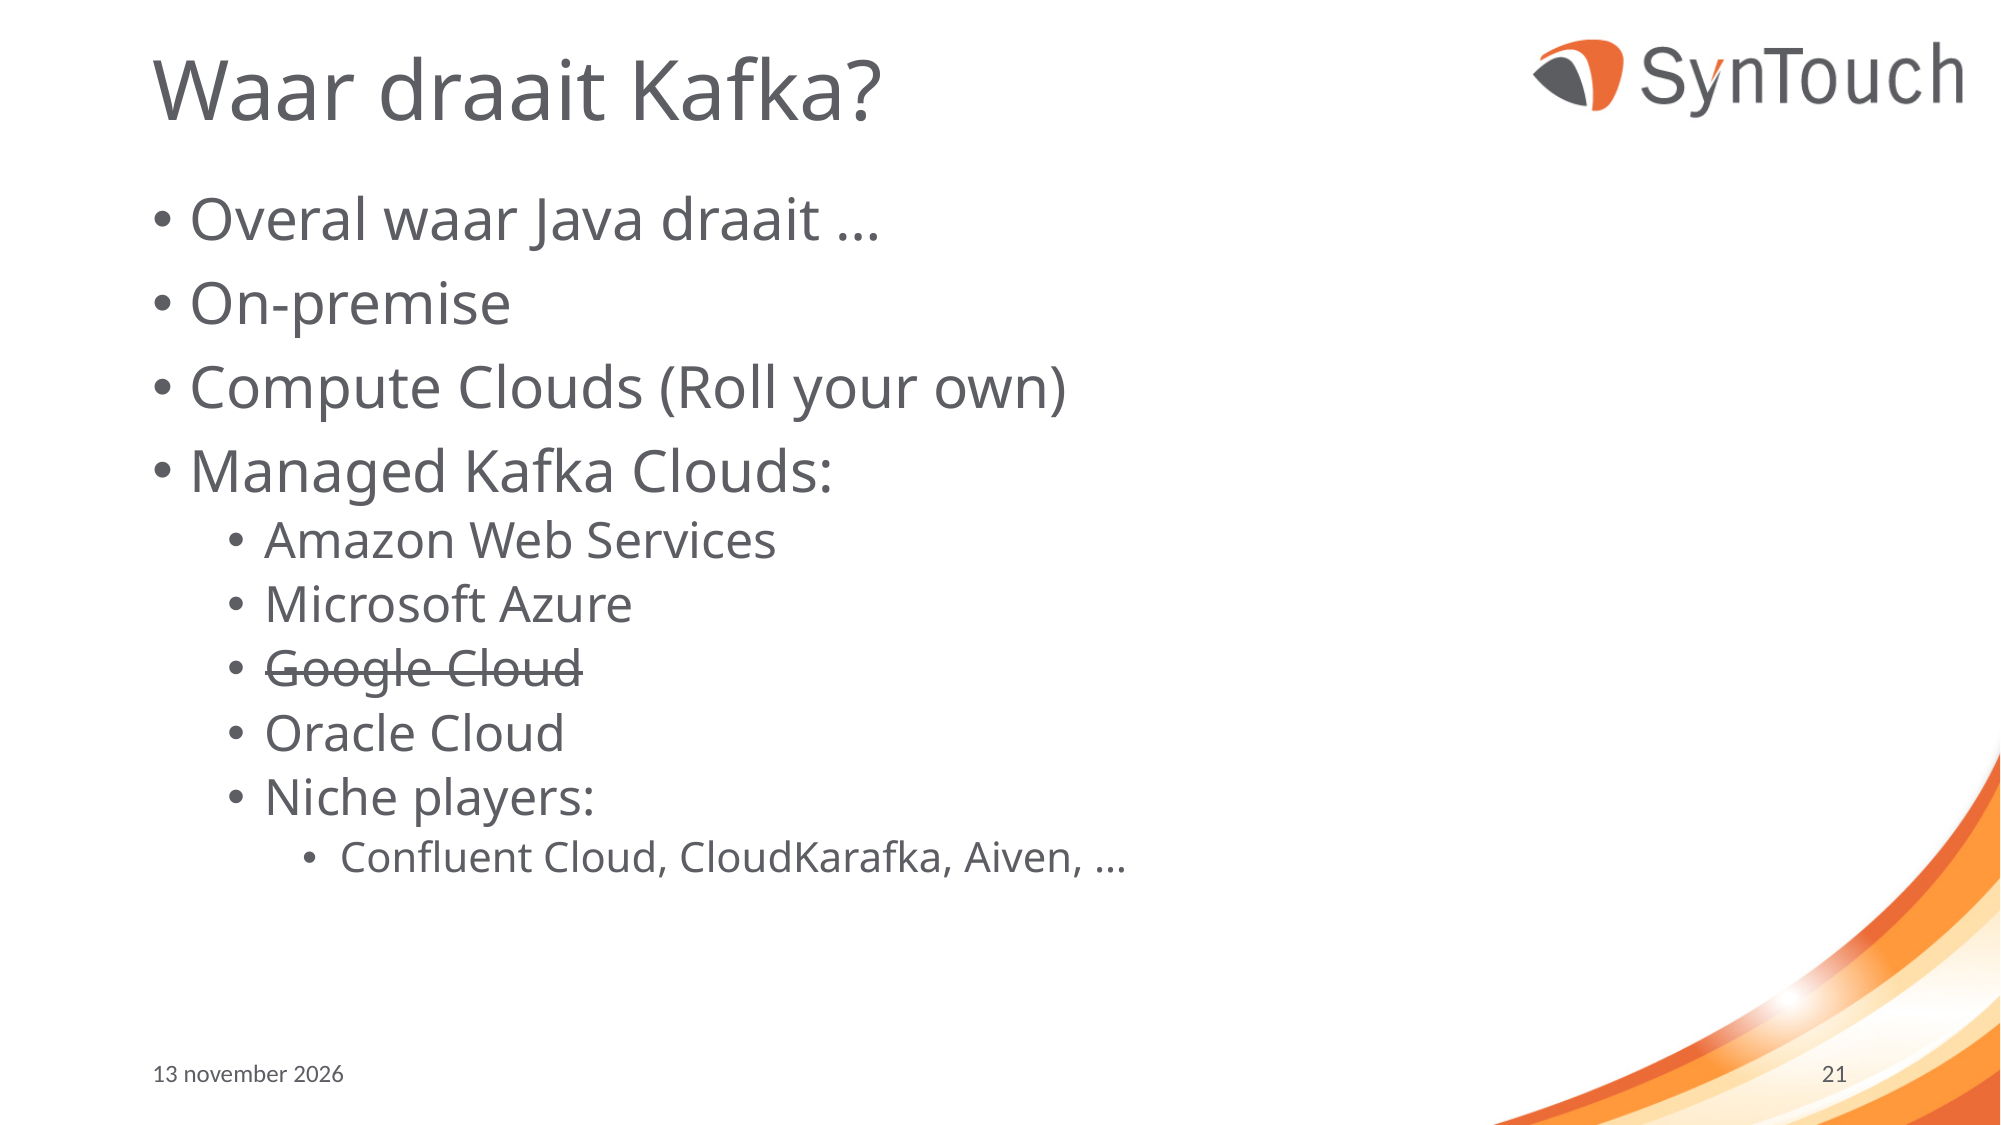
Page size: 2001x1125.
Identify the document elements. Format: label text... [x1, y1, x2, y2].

list Overal waar Java draait … On-premise Compute Clouds (Roll your own) Managed Kafka Clouds: Amazon Web Services Microsoft Azure Google Cloud Oracle Cloud Niche players: Confluent Cloud, CloudKarafka, Aiven, … [137, 182, 1863, 1014]
title Waar draait Kafka? [137, 23, 1527, 163]
picture [0, 0, 2001, 1125]
slide_number september ’19 [137, 1042, 588, 1103]
slide_number 21 [1412, 1042, 1863, 1103]
